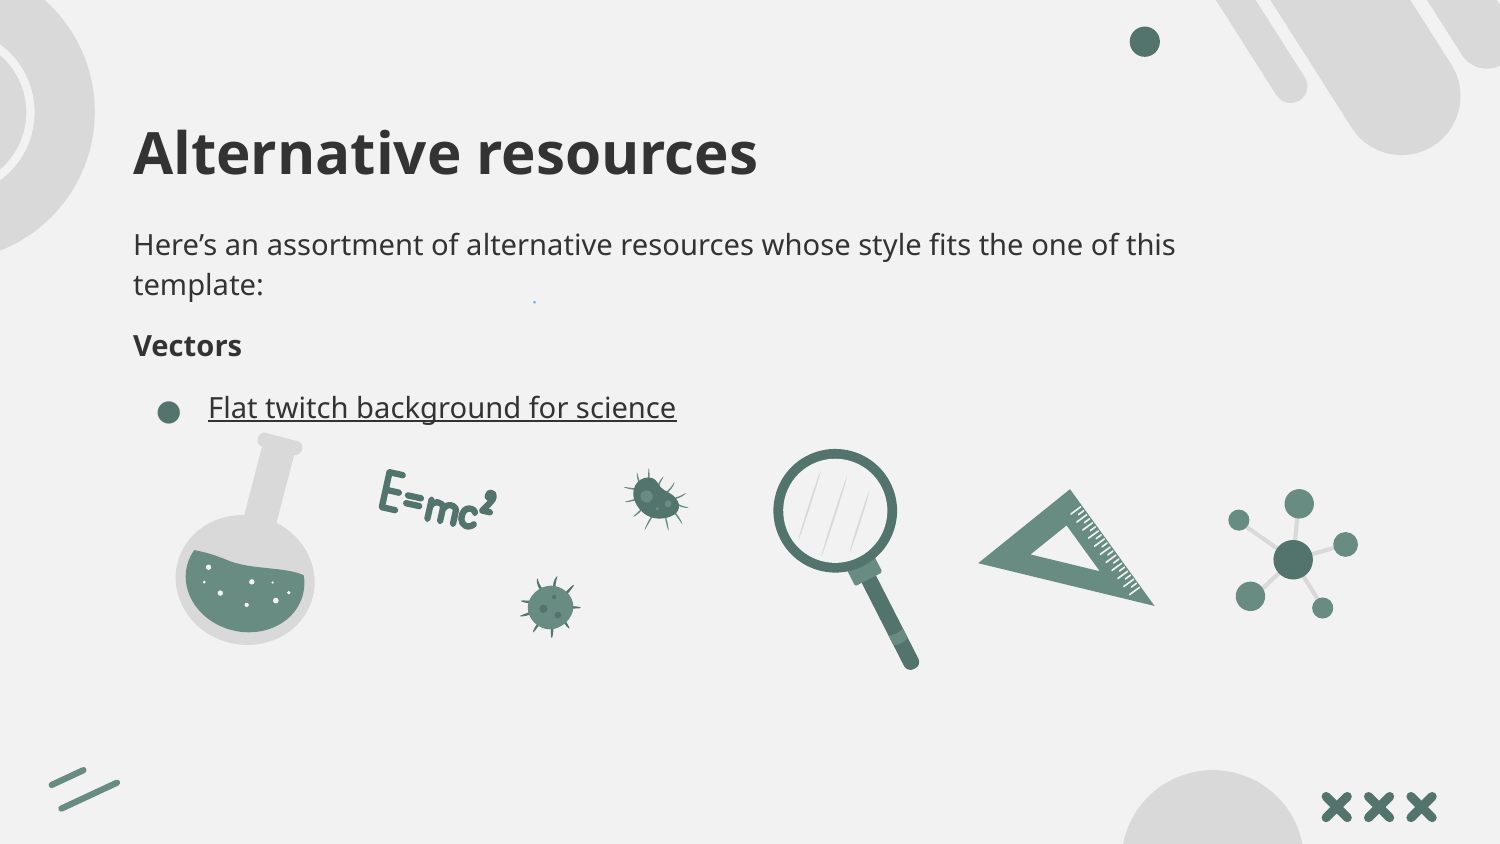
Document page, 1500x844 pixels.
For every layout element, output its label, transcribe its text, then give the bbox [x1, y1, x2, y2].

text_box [764, 448, 921, 671]
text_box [1226, 488, 1359, 619]
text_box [623, 467, 689, 531]
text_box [379, 470, 496, 529]
title Alternative resources [118, 90, 1385, 185]
list Here’s an assortment of alternative resources whose style fits the one of this template: Vectors Flat twitch background for science [118, 205, 1262, 395]
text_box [977, 488, 1155, 607]
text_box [168, 432, 322, 646]
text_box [1134, 0, 1500, 156]
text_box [519, 575, 582, 639]
